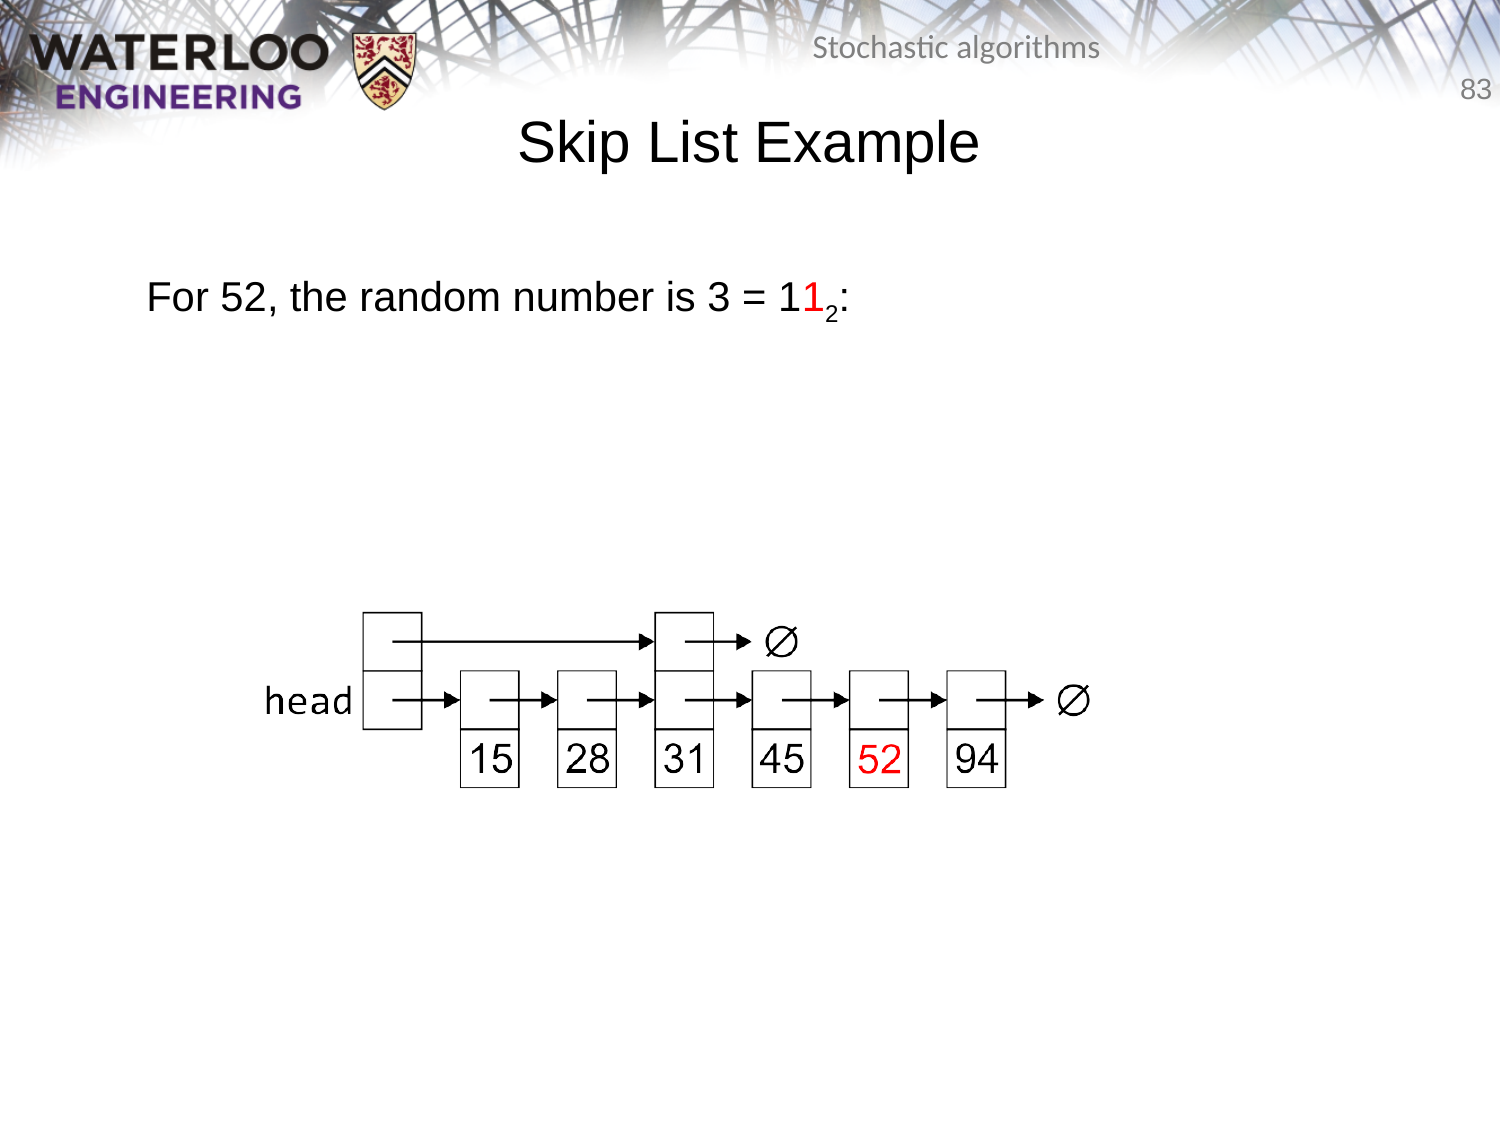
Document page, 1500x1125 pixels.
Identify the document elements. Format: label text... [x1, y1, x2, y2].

list For 52, the random number is 3 = 112: [74, 262, 1426, 1006]
title Skip List Example [74, 44, 1426, 233]
picture [0, 0, 1500, 1125]
